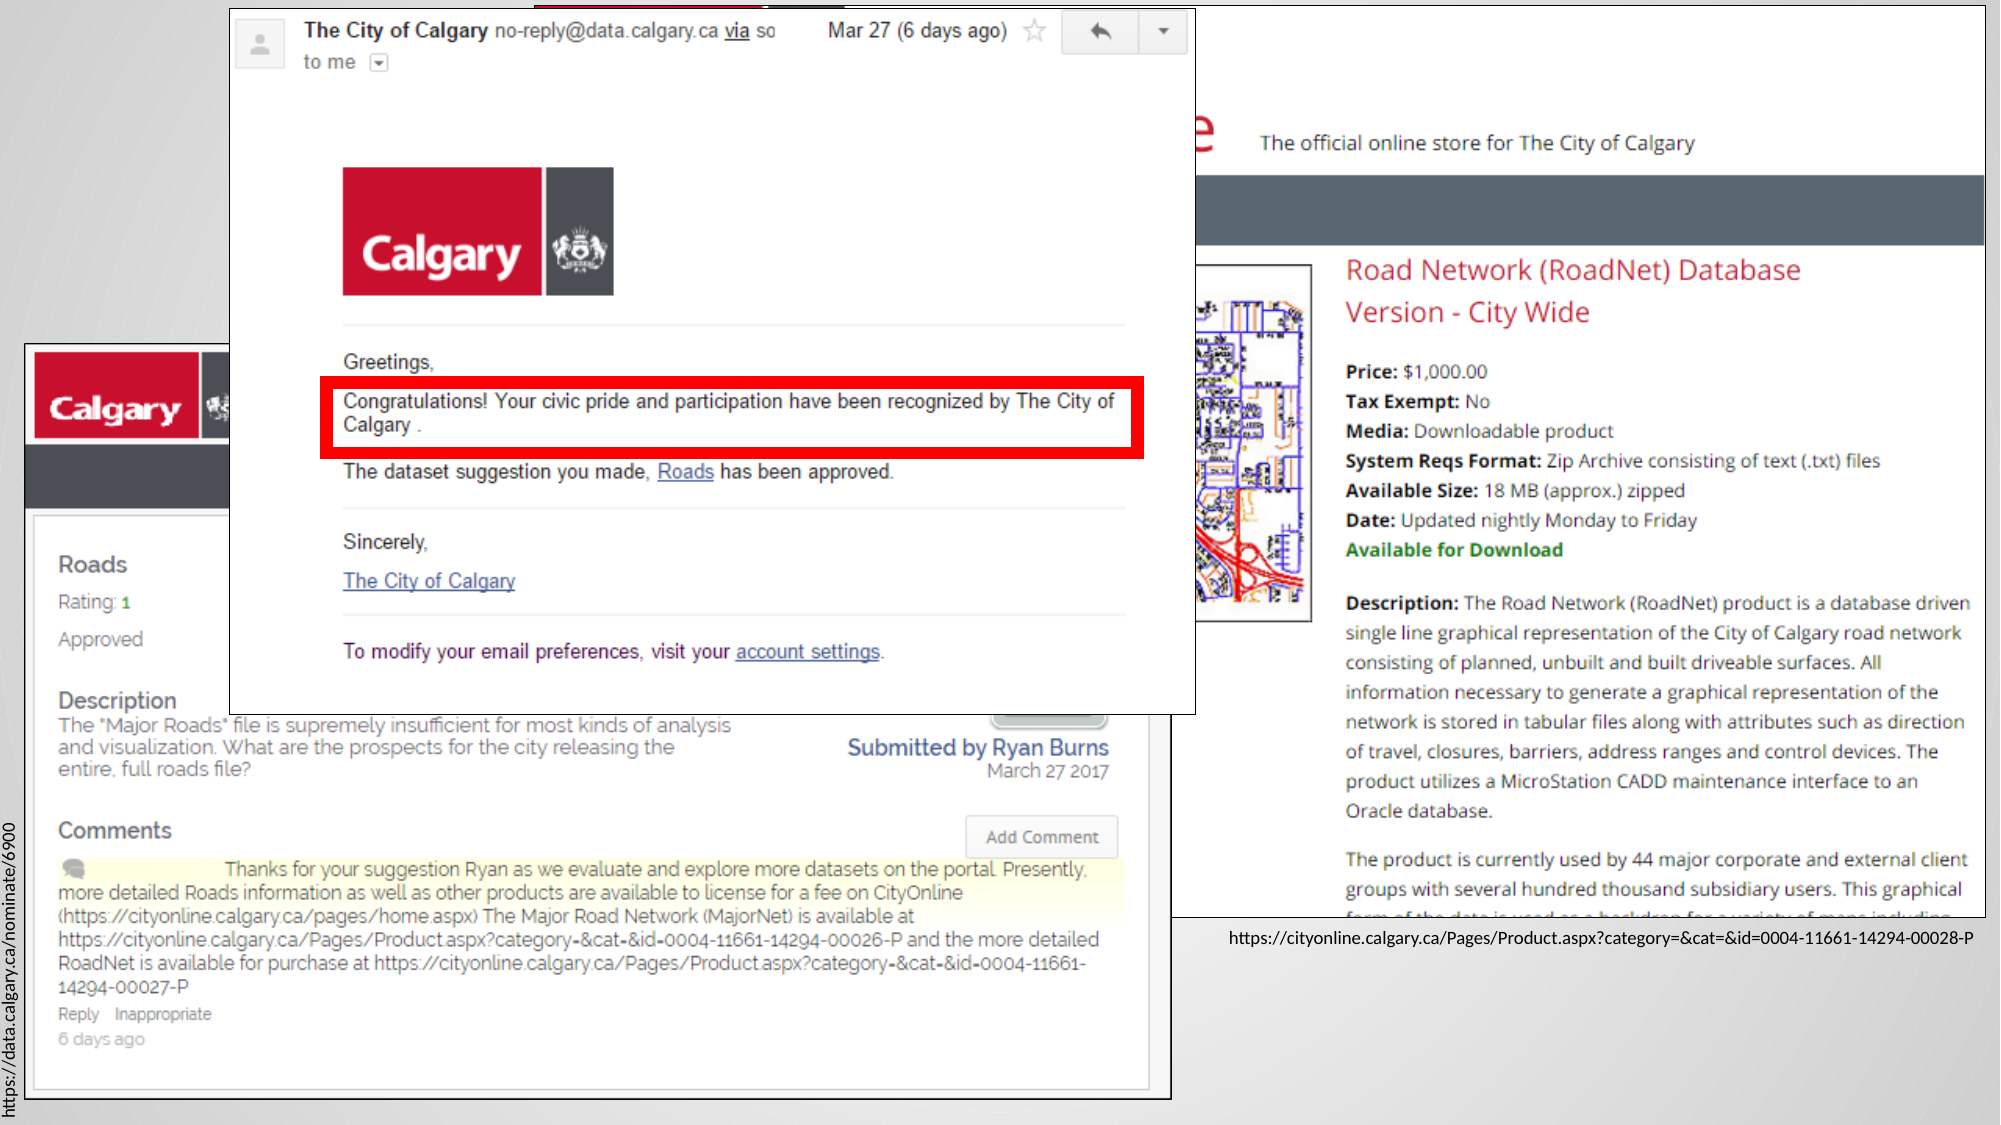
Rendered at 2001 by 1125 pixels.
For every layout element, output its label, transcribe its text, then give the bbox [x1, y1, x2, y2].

picture [24, 5, 1986, 1100]
text_box https://cityonline.calgary.ca/Pages/Product.aspx?category=&cat=&id=0004-11661-14294-00028-P [1213, 918, 2000, 956]
text_box https://data.calgary.ca/nominate/6900 [0, 808, 26, 1125]
